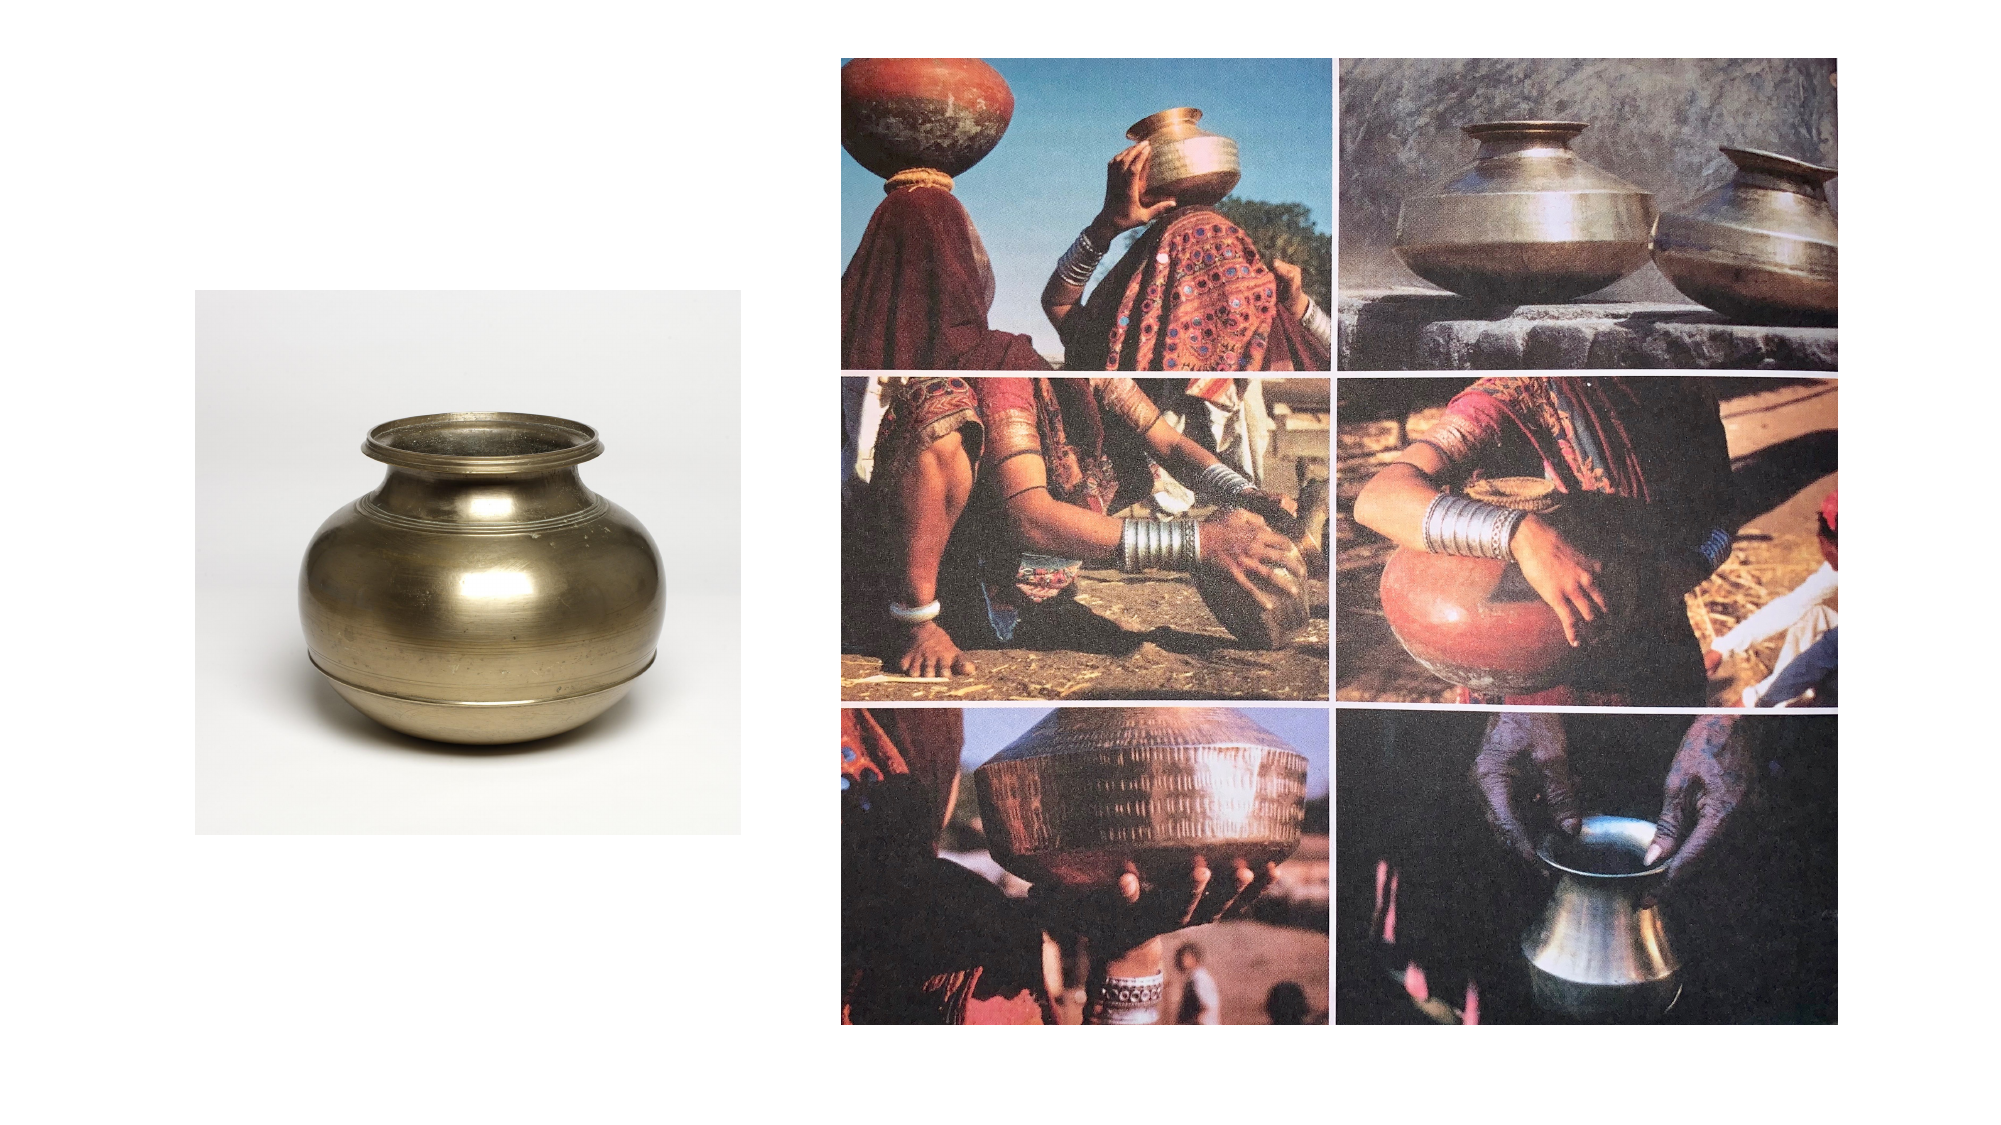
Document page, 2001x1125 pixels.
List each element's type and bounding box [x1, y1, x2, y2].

picture [195, 290, 741, 835]
picture [841, 58, 1838, 1025]
